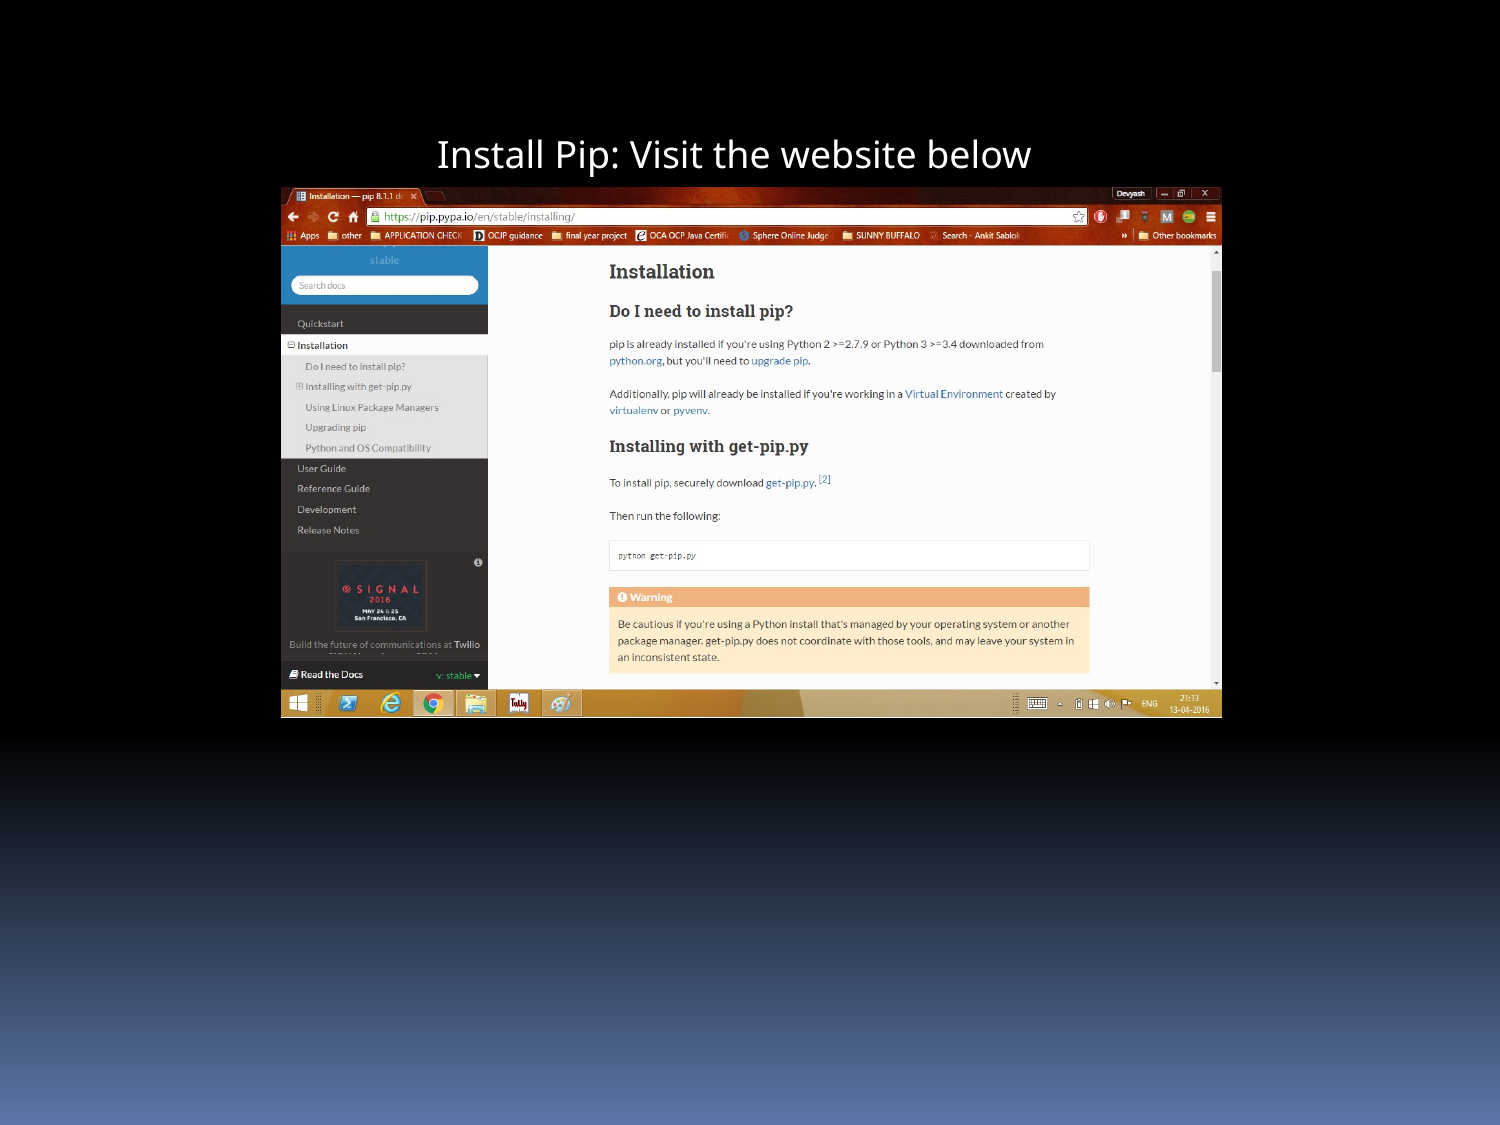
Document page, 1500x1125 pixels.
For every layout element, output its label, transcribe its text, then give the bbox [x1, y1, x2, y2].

text_box Install Pip: Visit the website below [412, 123, 1048, 178]
picture [280, 187, 1223, 718]
